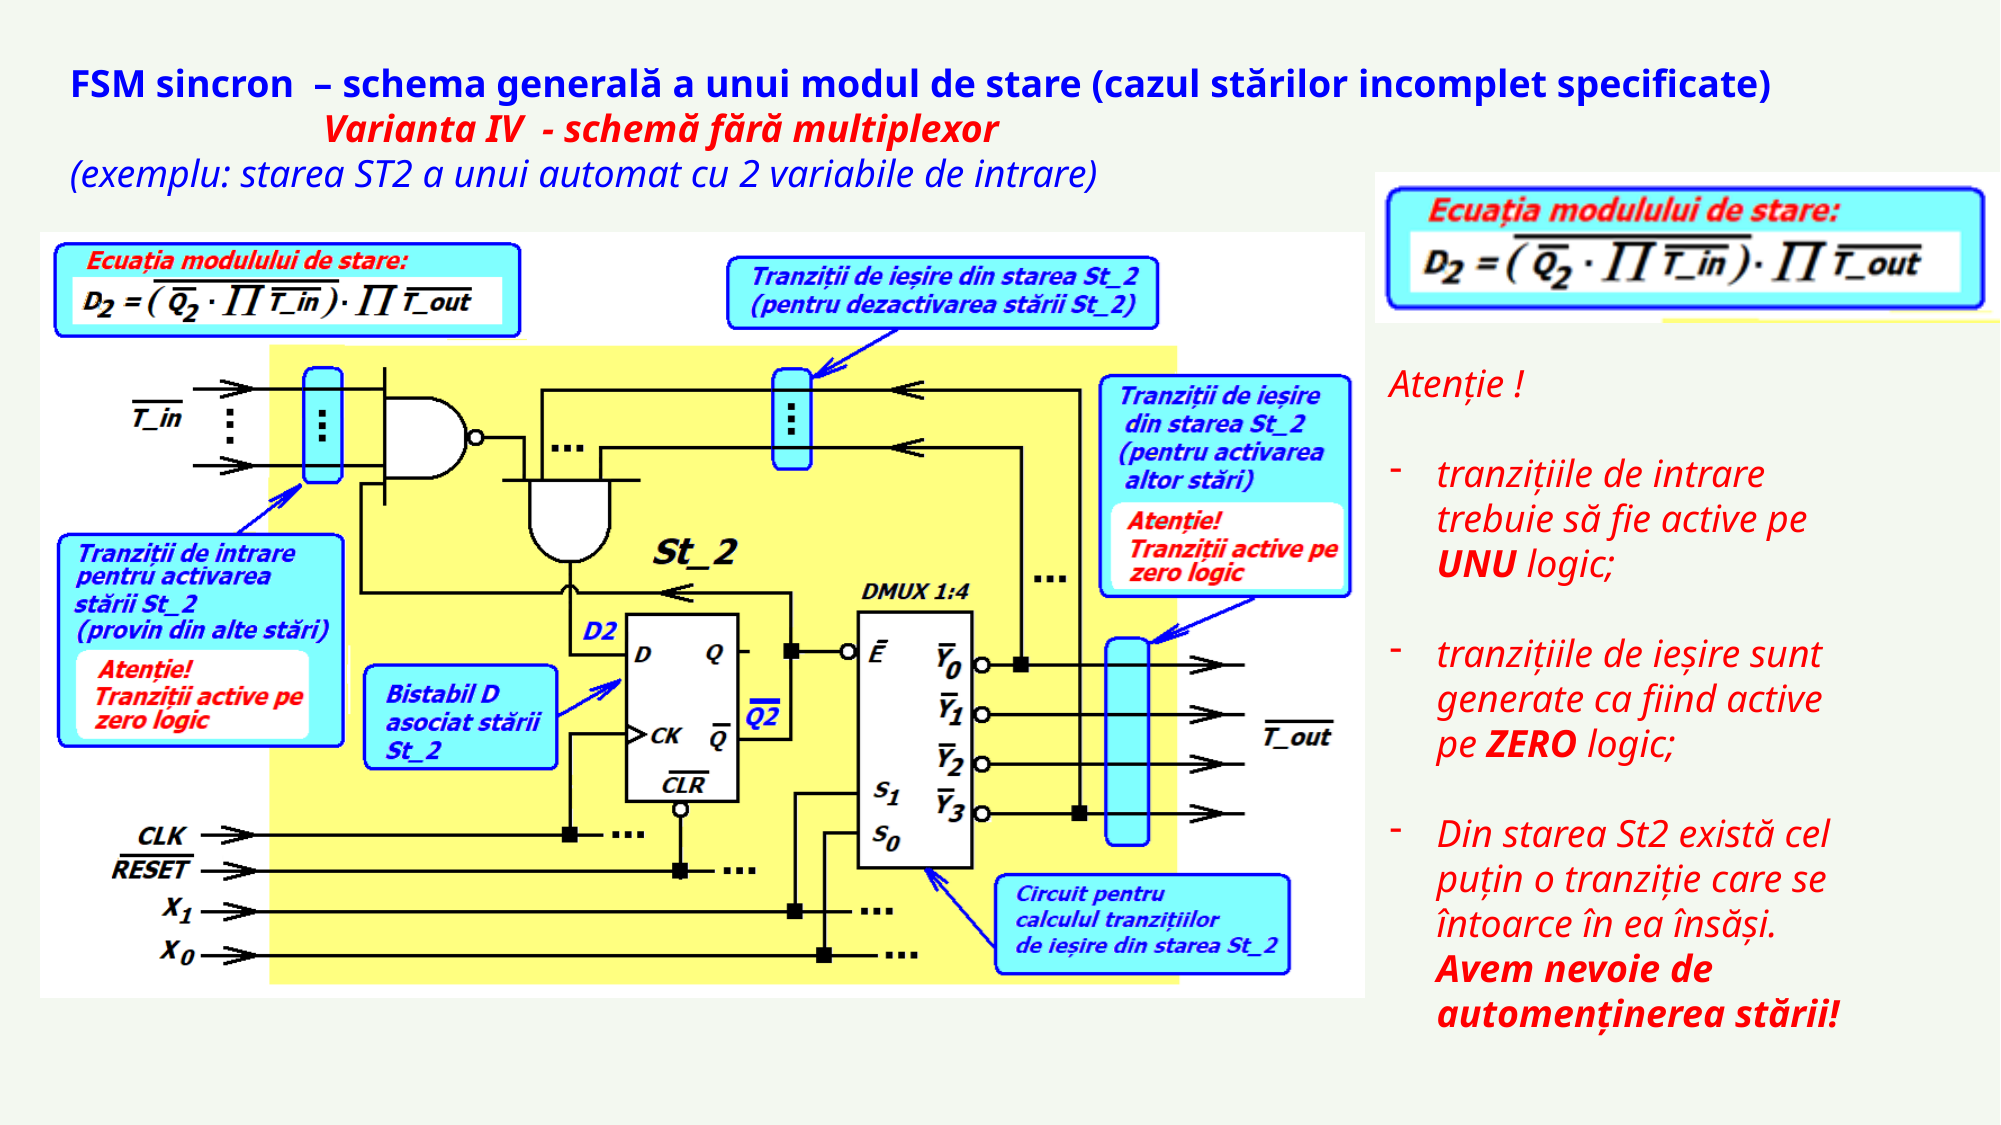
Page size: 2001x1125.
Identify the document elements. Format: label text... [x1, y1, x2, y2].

picture [39, 232, 1365, 998]
picture [1375, 172, 2000, 323]
text_box Atenție ! tranzițiile de intrare trebuie să fie active pe UNU logic; tranzițiile de ieșire sunt generate ca fiind active pe ZERO logic; Din starea St2 există cel puțin o tranziție care se întoarce în ea însăși. Avem nevoie de automenținerea stării! [1374, 352, 1885, 1043]
text_box FSM sincron – schema generală a unui modul de stare (cazul stărilor incomplet specificate) Varianta IV - schemă fără multiplexor (exemplu: starea ST2 a unui automat cu 2 variabile de intrare) [54, 52, 1930, 248]
